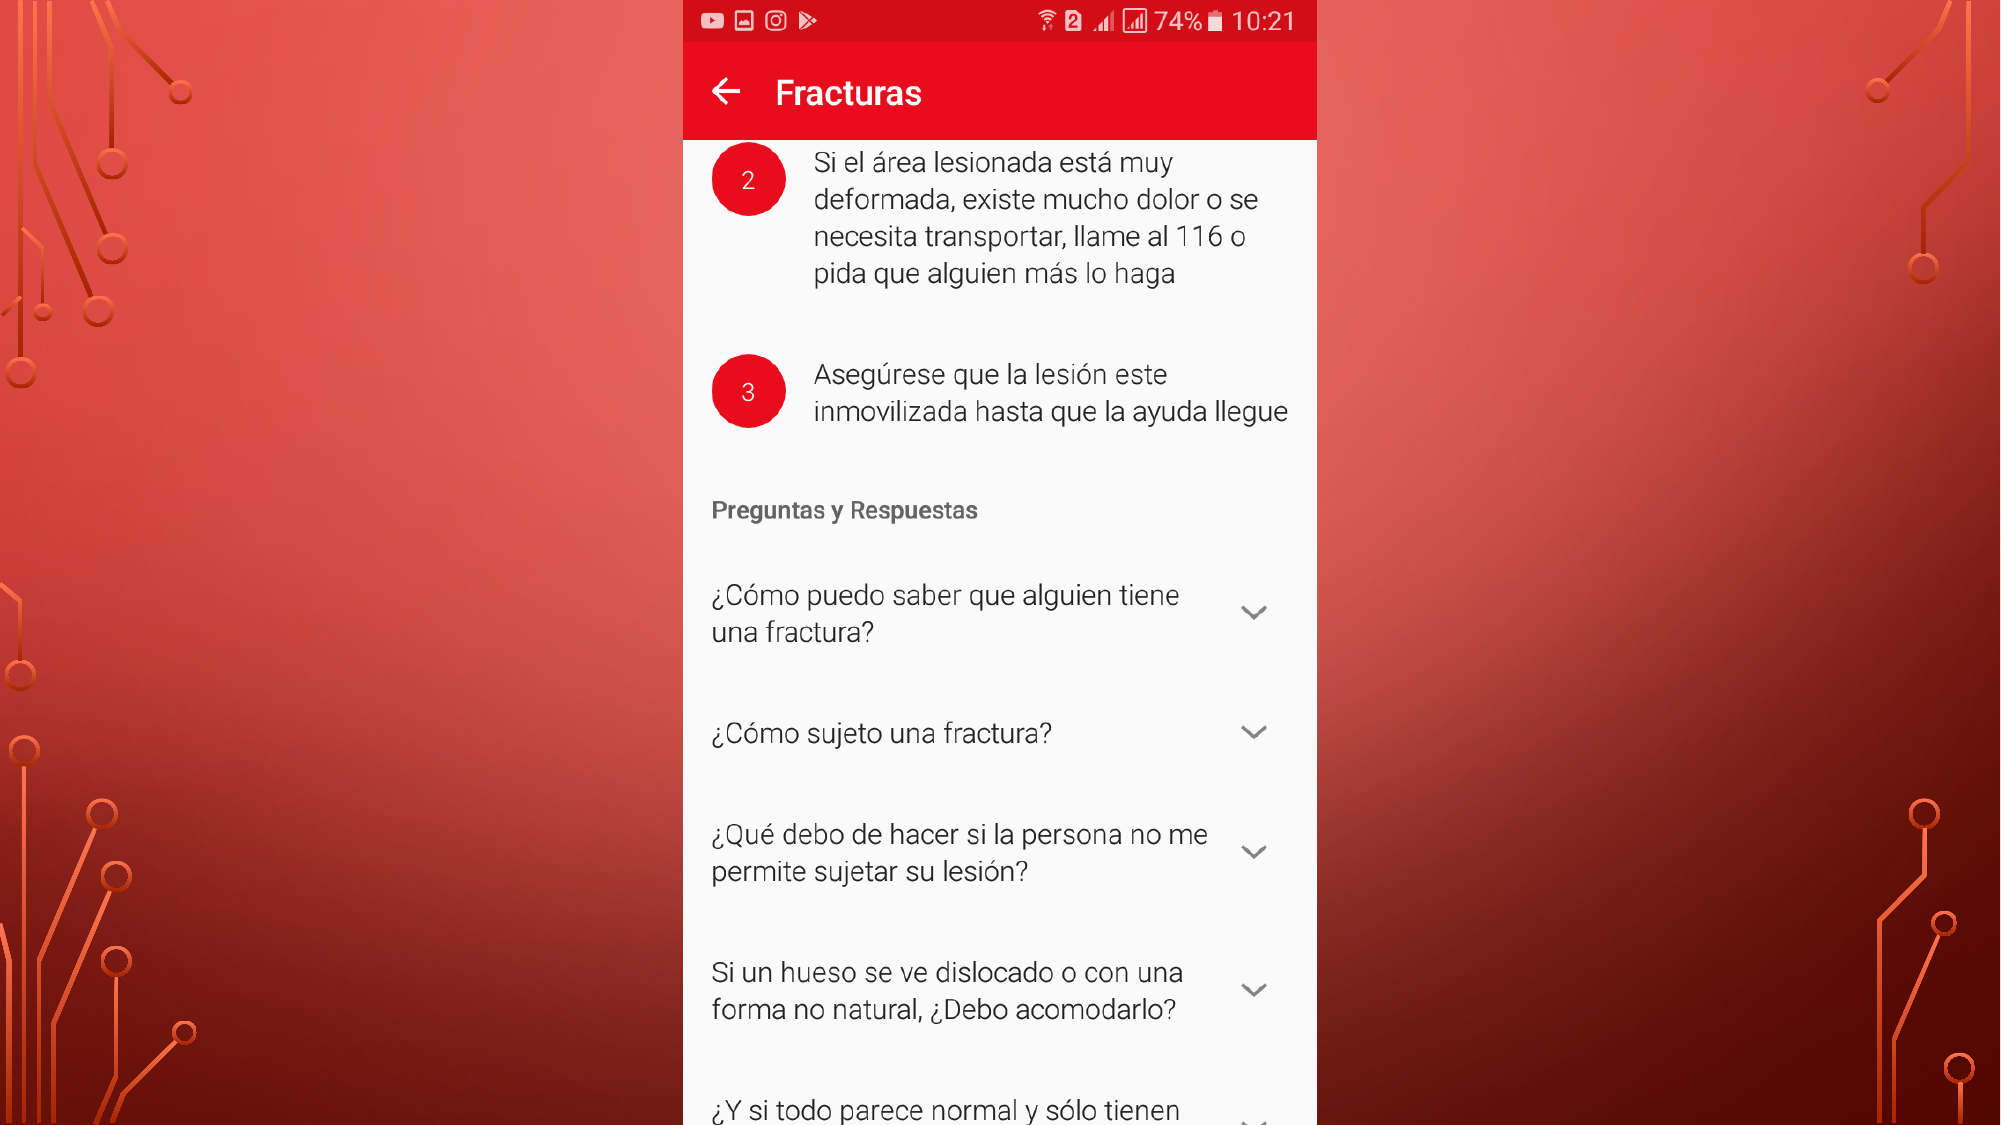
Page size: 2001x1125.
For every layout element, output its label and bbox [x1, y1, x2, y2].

picture [683, 0, 1317, 1125]
